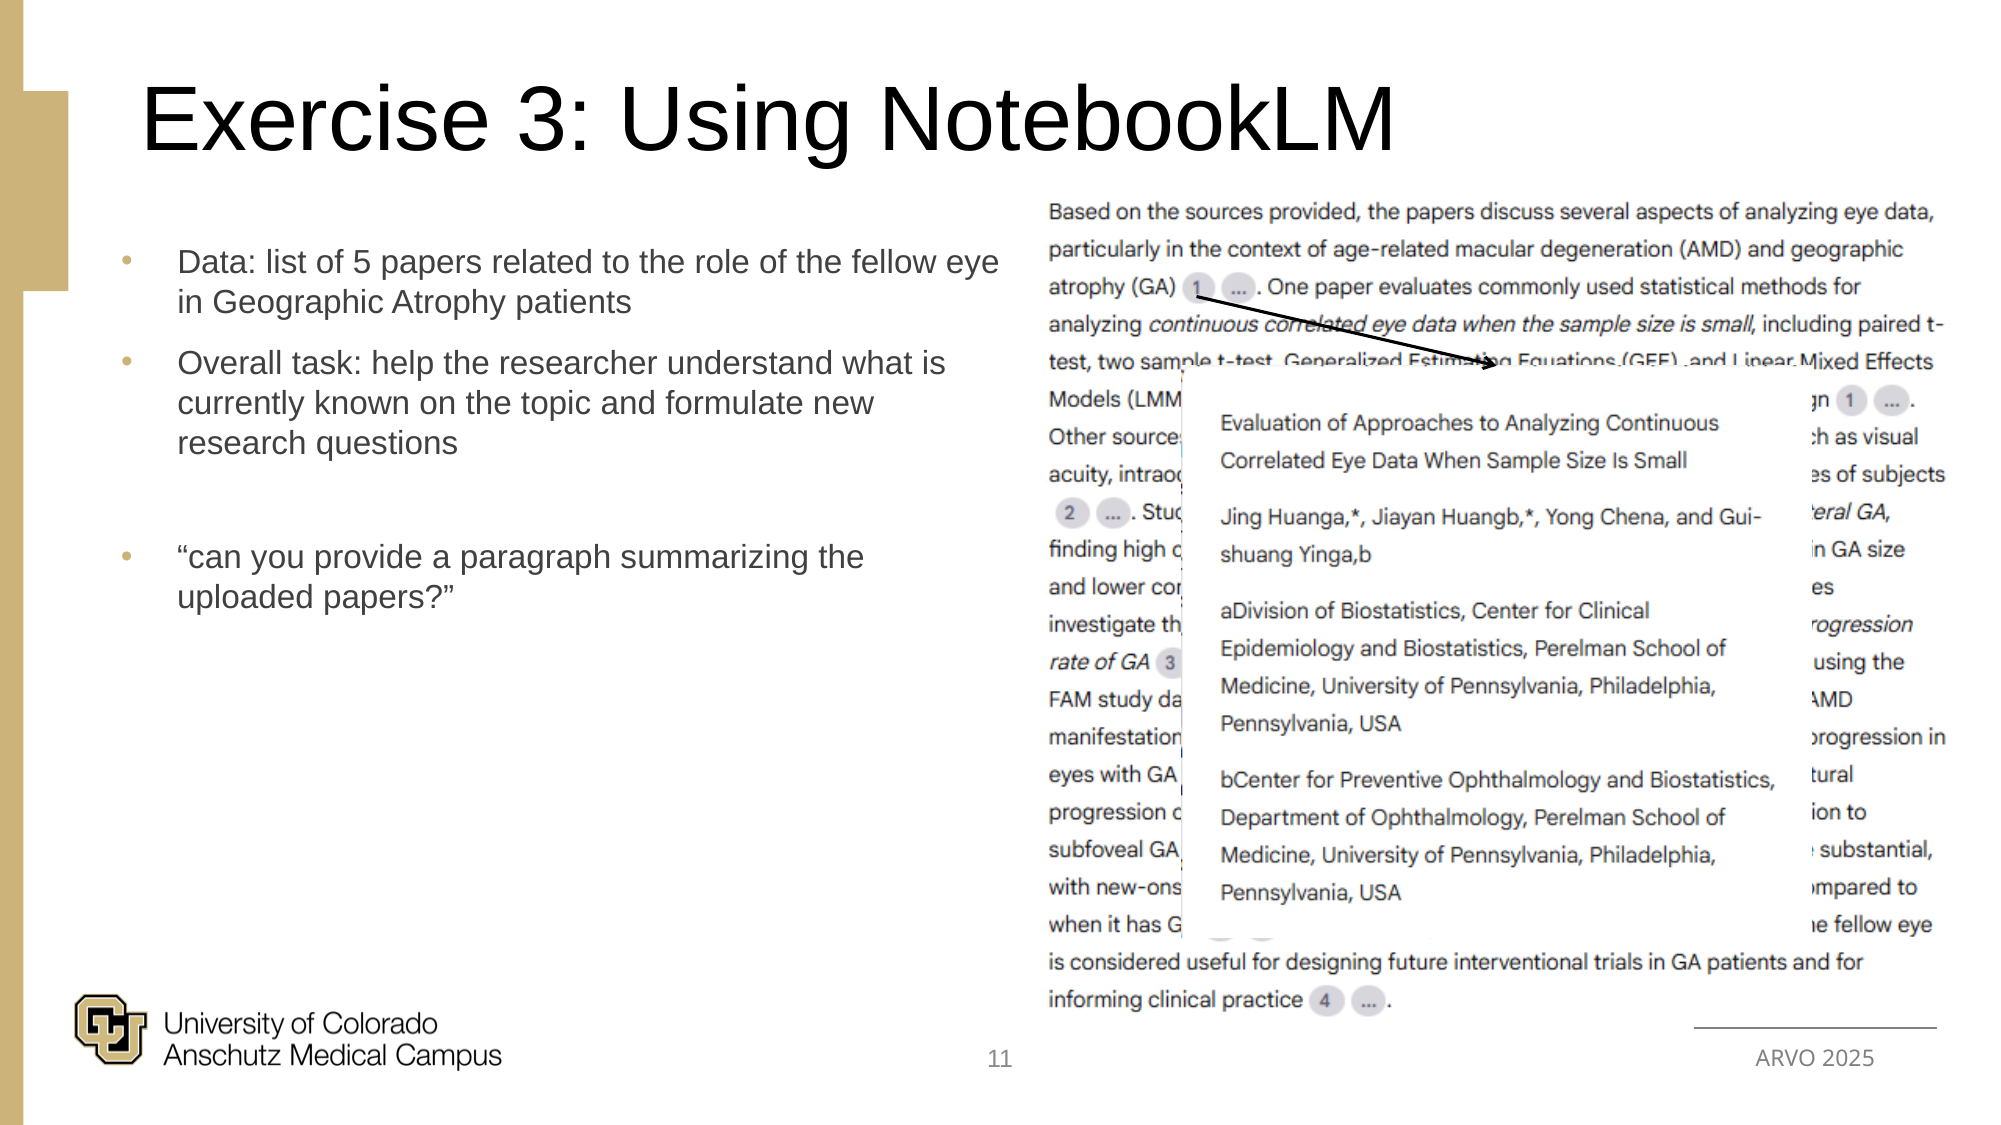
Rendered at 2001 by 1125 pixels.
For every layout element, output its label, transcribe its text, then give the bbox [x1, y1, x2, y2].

text_box “can you provide a paragraph summarizing the uploaded papers?” [106, 528, 1021, 775]
list Data: list of 5 papers related to the role of the fellow eye in Geographic Atrophy patients Overall task: help the researcher understand what is currently known on the topic and formulate new research questions [106, 232, 1021, 480]
slide_number 11 [774, 1027, 1225, 1088]
picture [73, 993, 502, 1072]
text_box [1196, 296, 1497, 366]
title Exercise 3: Using NotebookLM [125, 64, 1944, 192]
picture [1034, 185, 1960, 1023]
